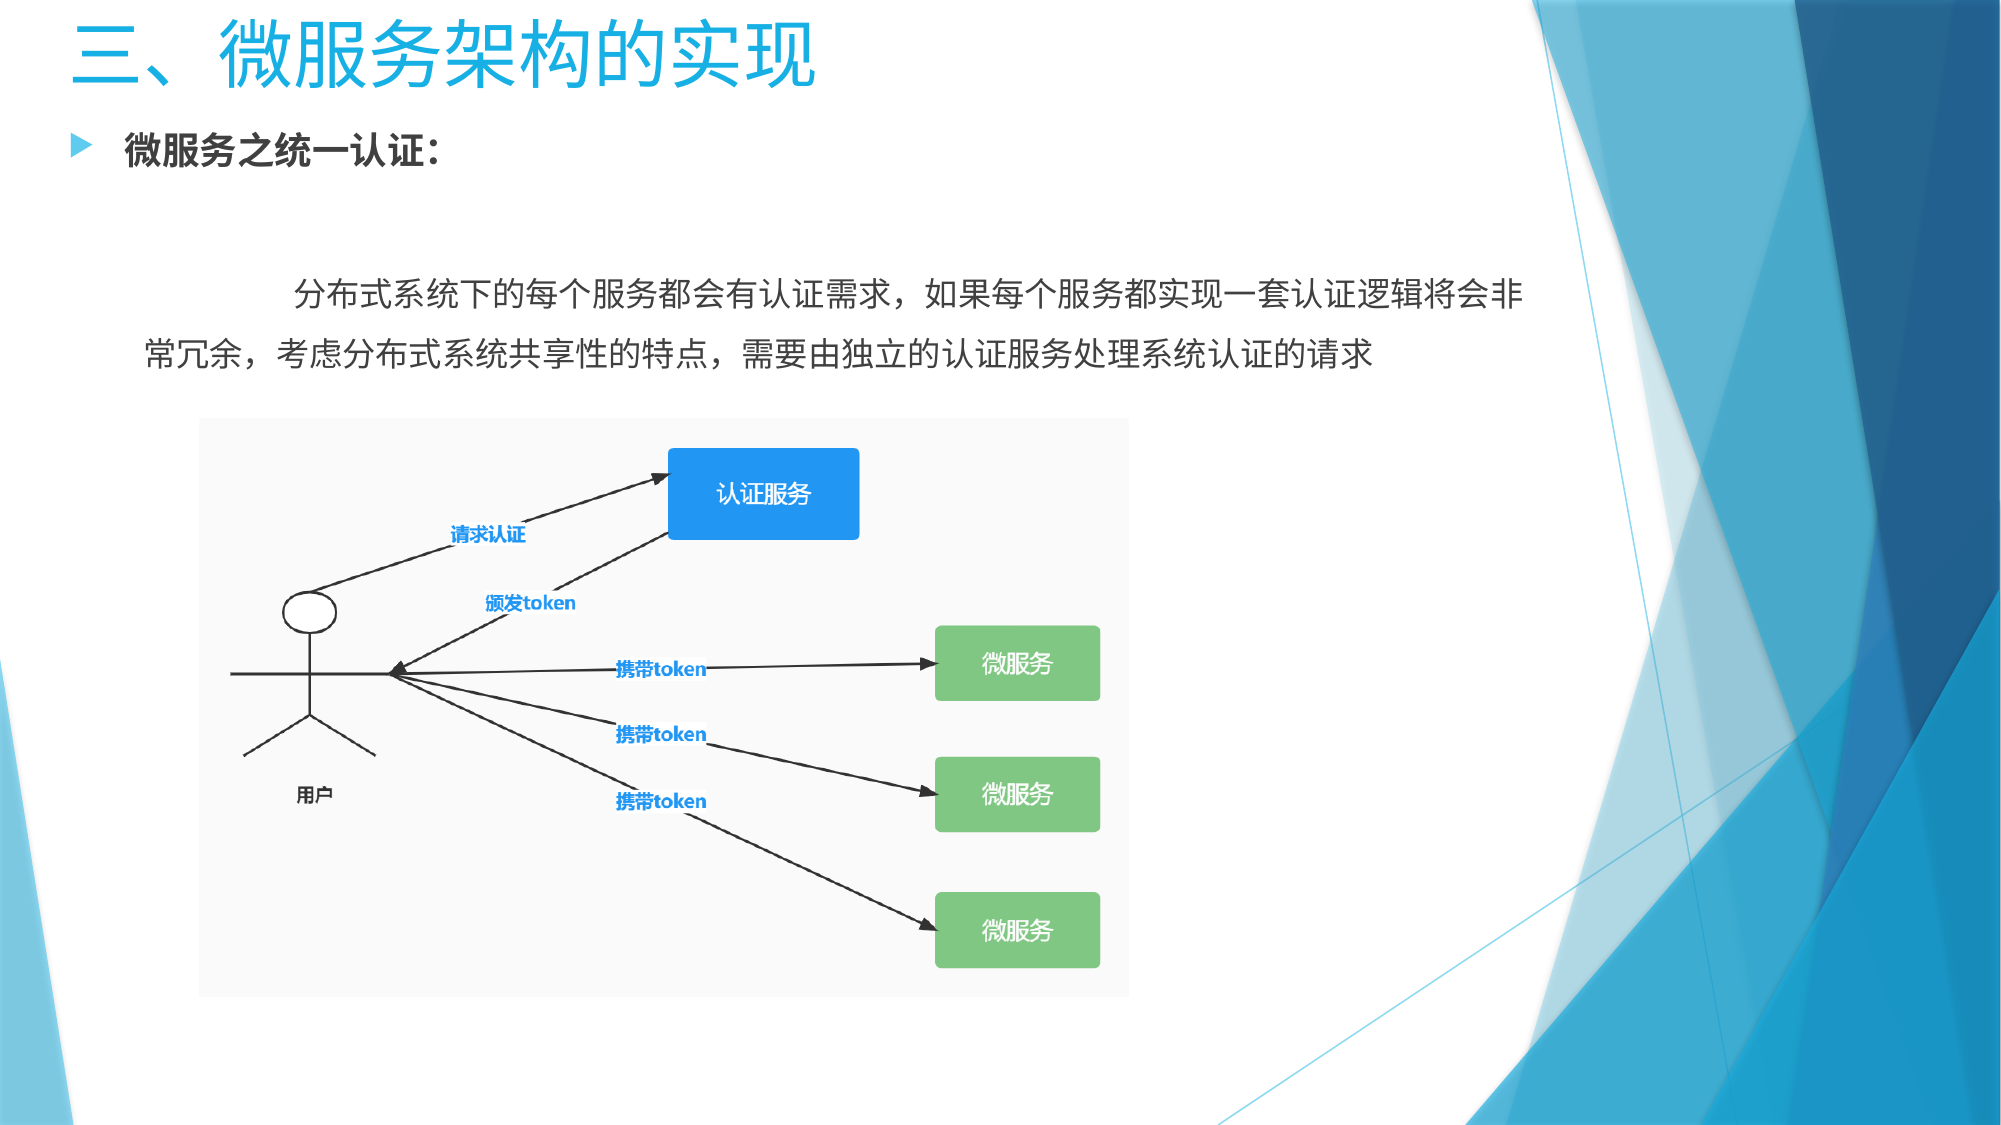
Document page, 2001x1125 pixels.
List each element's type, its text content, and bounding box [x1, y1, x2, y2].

text_box 三、微服务架构的实现 [53, 0, 1464, 217]
picture [199, 418, 1130, 998]
list 微服务之统一认证： 分布式系统下的每个服务都会有认证需求，如果每个服务都实现一套认证逻辑将会非常冗余，考虑分布式系统共享性的特点，需要由独立的认证服务处理系统认证的请求 [53, 119, 1557, 1076]
